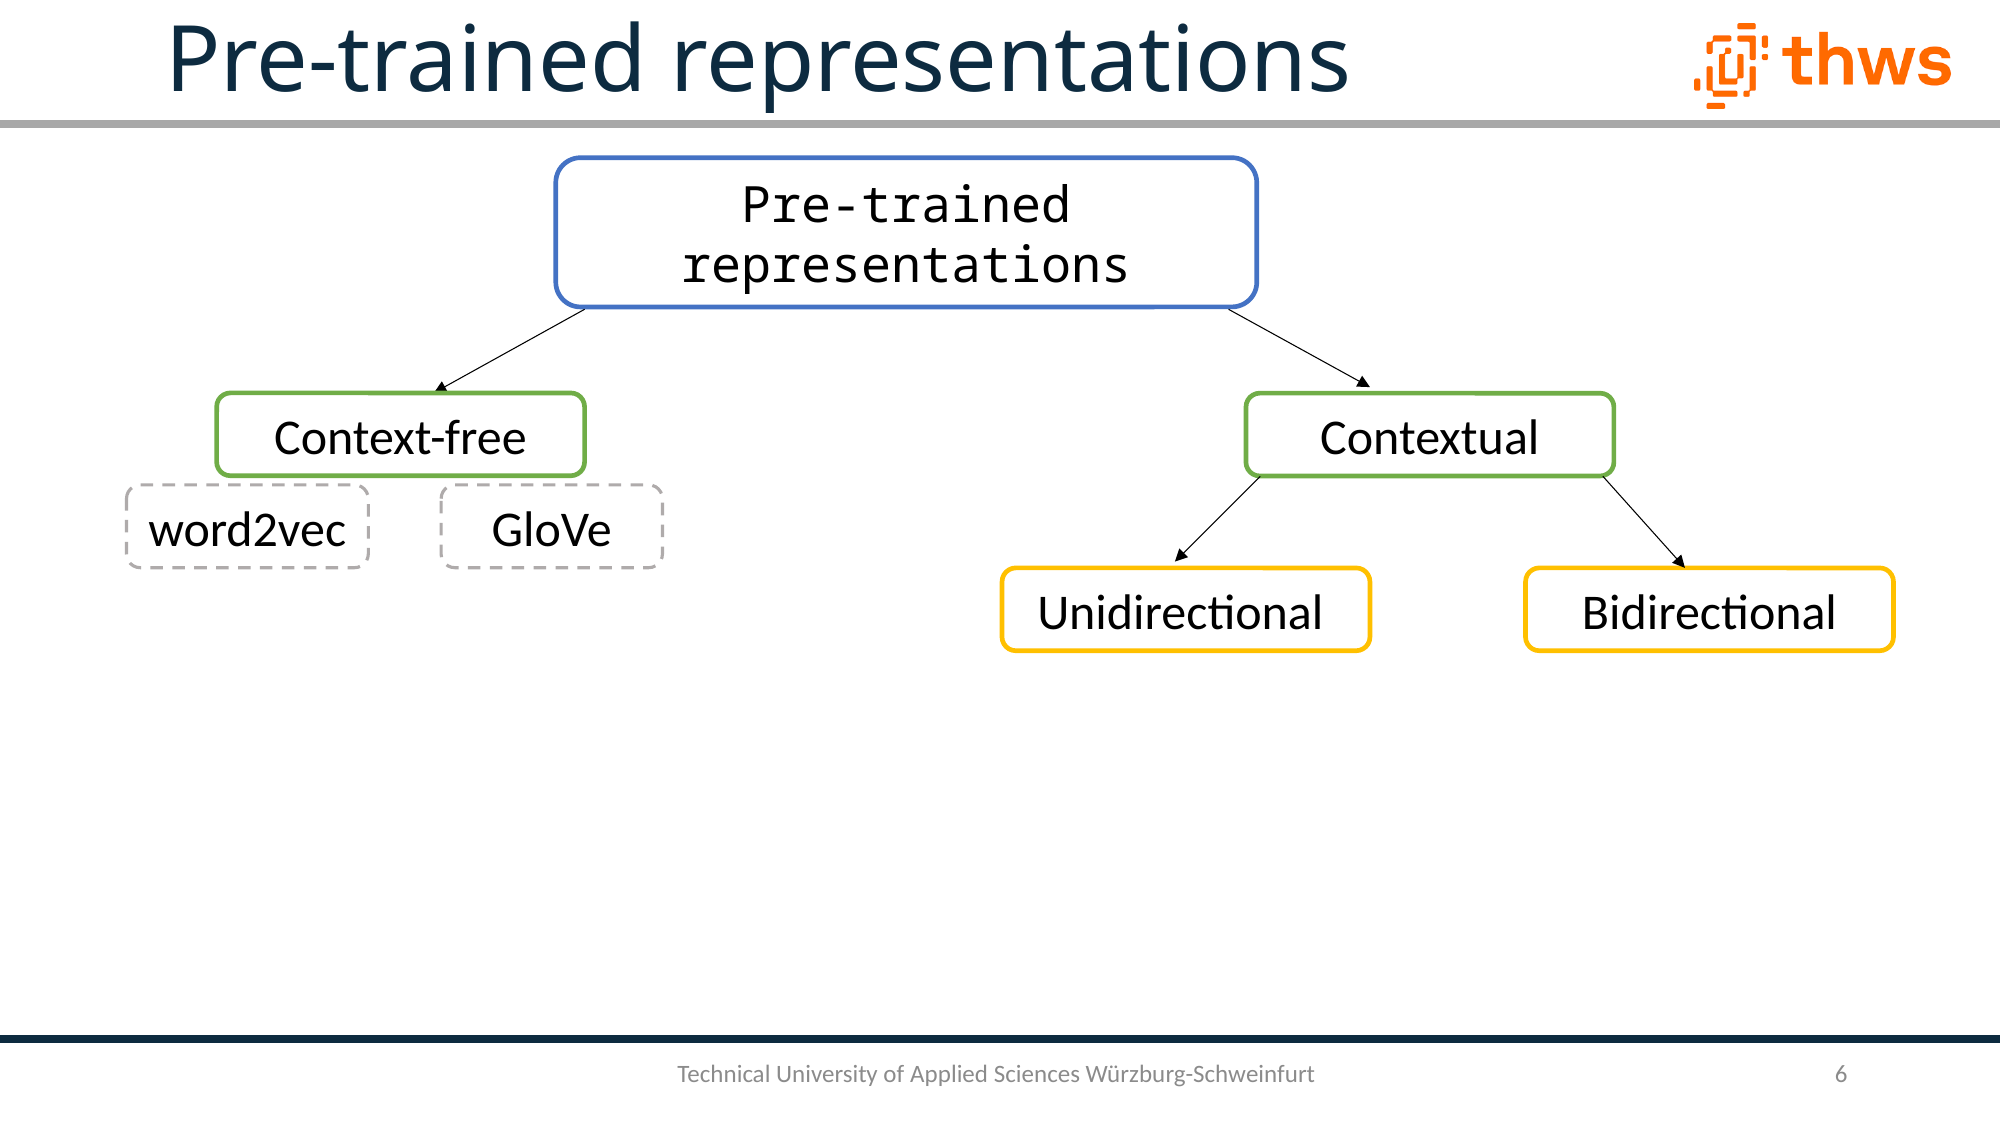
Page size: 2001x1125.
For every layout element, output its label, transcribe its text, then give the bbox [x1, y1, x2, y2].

text_box word2vec [125, 483, 370, 569]
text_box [1602, 476, 1685, 568]
title Pre-trained representations [0, 0, 1694, 124]
slide_number 6 [1412, 1042, 1863, 1103]
text_box Context-free [215, 391, 586, 477]
text_box GloVe [440, 483, 664, 569]
text_box Contextual [1244, 392, 1615, 478]
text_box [1228, 309, 1370, 388]
picture [0, 1035, 2000, 1043]
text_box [1174, 476, 1261, 562]
footer Technical University of Applied Sciences Würzburg-Schweinfurt [662, 1042, 1338, 1103]
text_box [433, 309, 585, 393]
picture [1694, 23, 1954, 109]
picture [0, 120, 2000, 128]
text_box Pre-trained representations [554, 156, 1258, 309]
text_box Bidirectional [1524, 566, 1895, 652]
text_box Unidirectional [1000, 566, 1371, 652]
